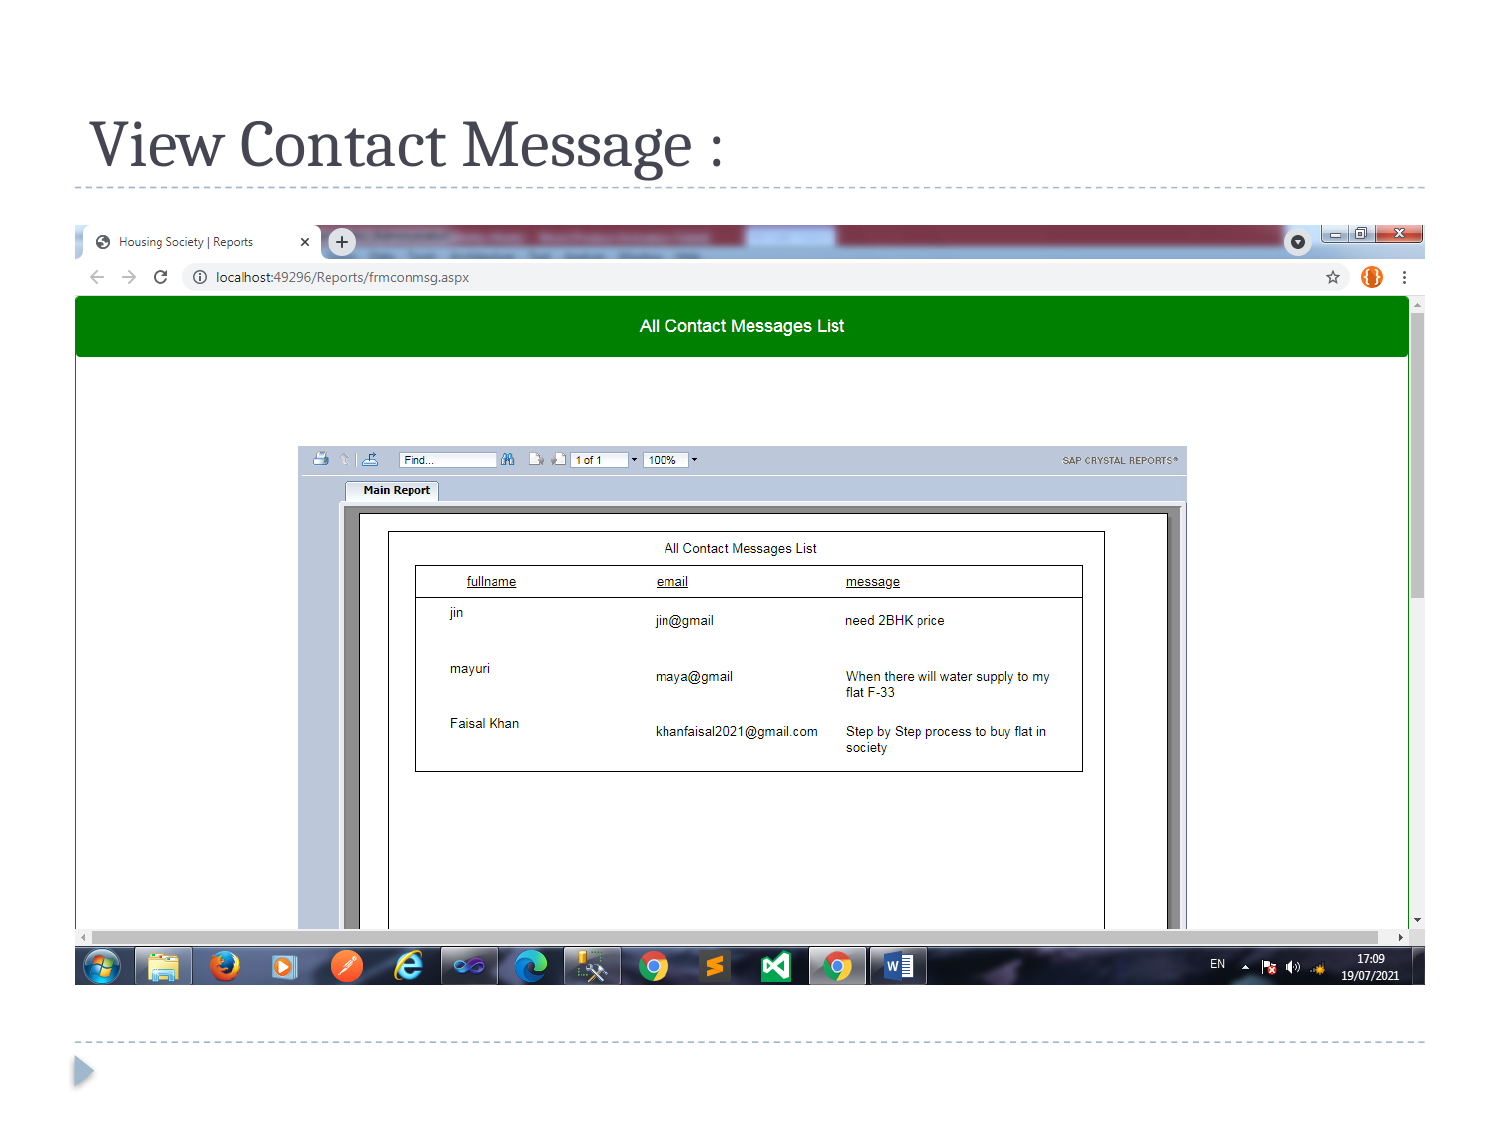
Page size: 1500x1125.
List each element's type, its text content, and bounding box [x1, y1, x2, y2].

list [74, 225, 1426, 985]
title View Contact Message : [75, 24, 1425, 188]
